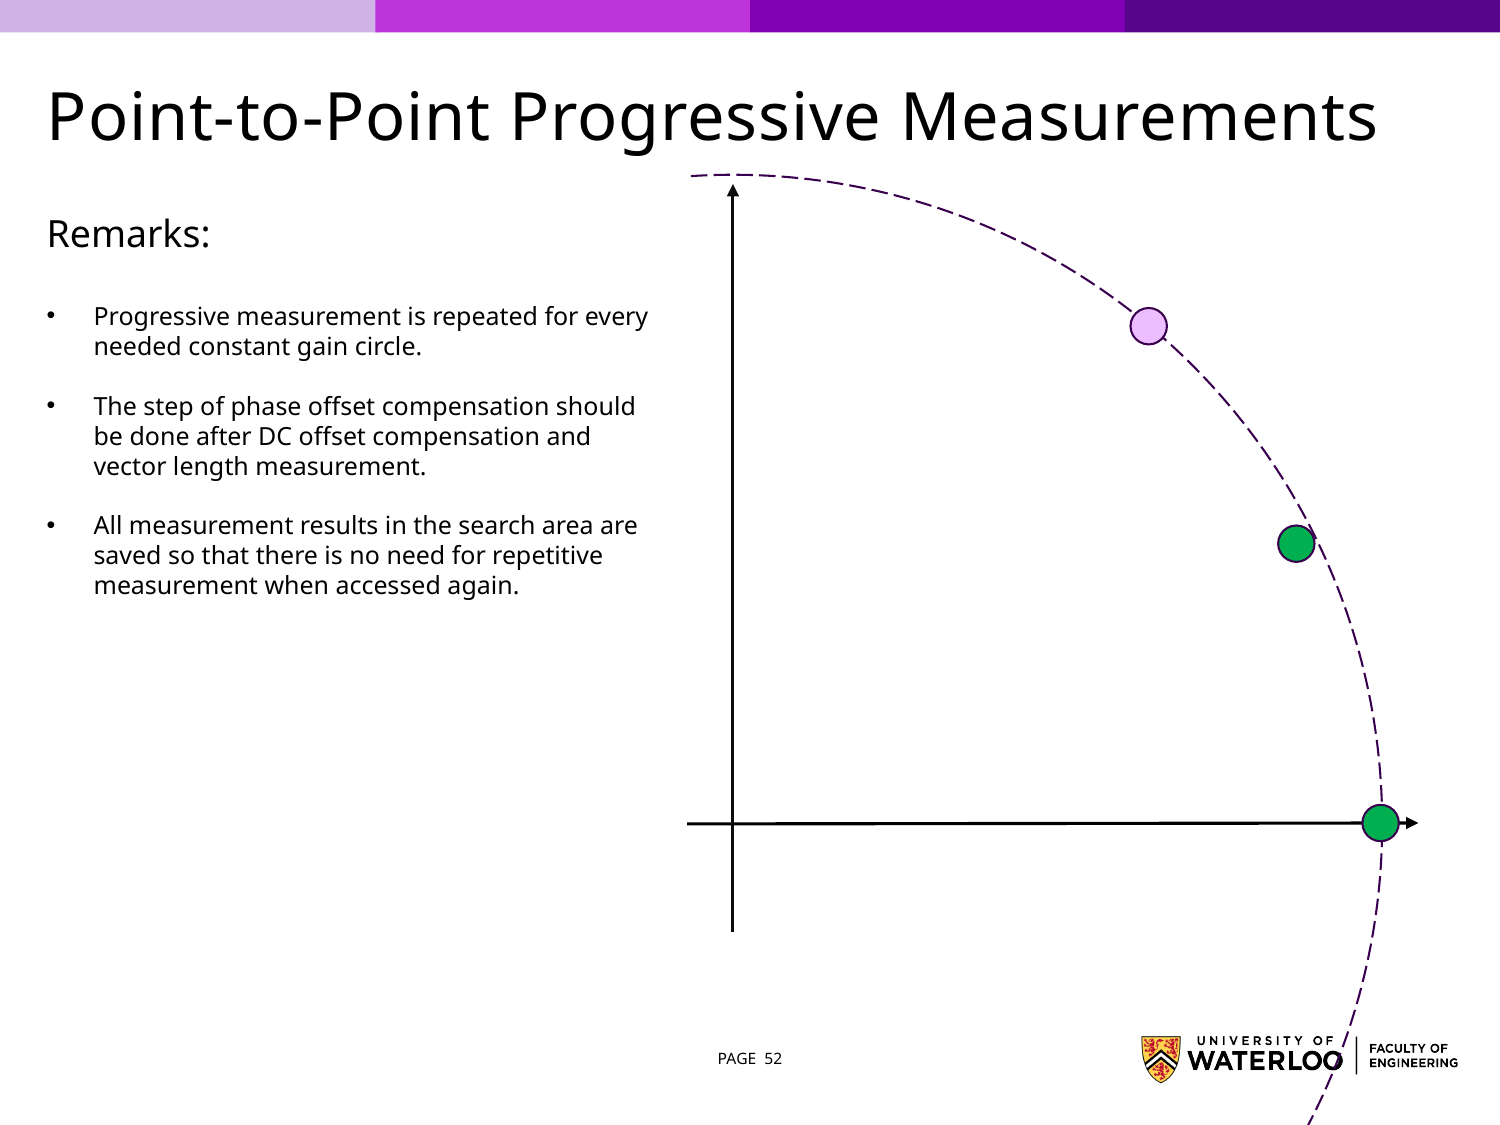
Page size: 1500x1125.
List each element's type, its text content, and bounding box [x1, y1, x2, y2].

text_box [688, 173, 1383, 823]
text_box Remarks: Progressive measurement is repeated for every needed constant gain circle. The step of phase offset compensation should be done after DC offset compensation and vector length measurement. All measurement results in the search area are saved so that there is no need for repetitive measurement when accessed again. [31, 203, 687, 608]
text_box [1129, 306, 1168, 346]
text_box [1361, 803, 1400, 823]
text_box [1361, 825, 1400, 843]
picture [1314, 1002, 1500, 1117]
title Point-to-Point Progressive Measurements [31, 46, 1456, 194]
text_box [688, 825, 1383, 1125]
text_box [33, 157, 688, 1125]
text_box [1277, 524, 1316, 563]
